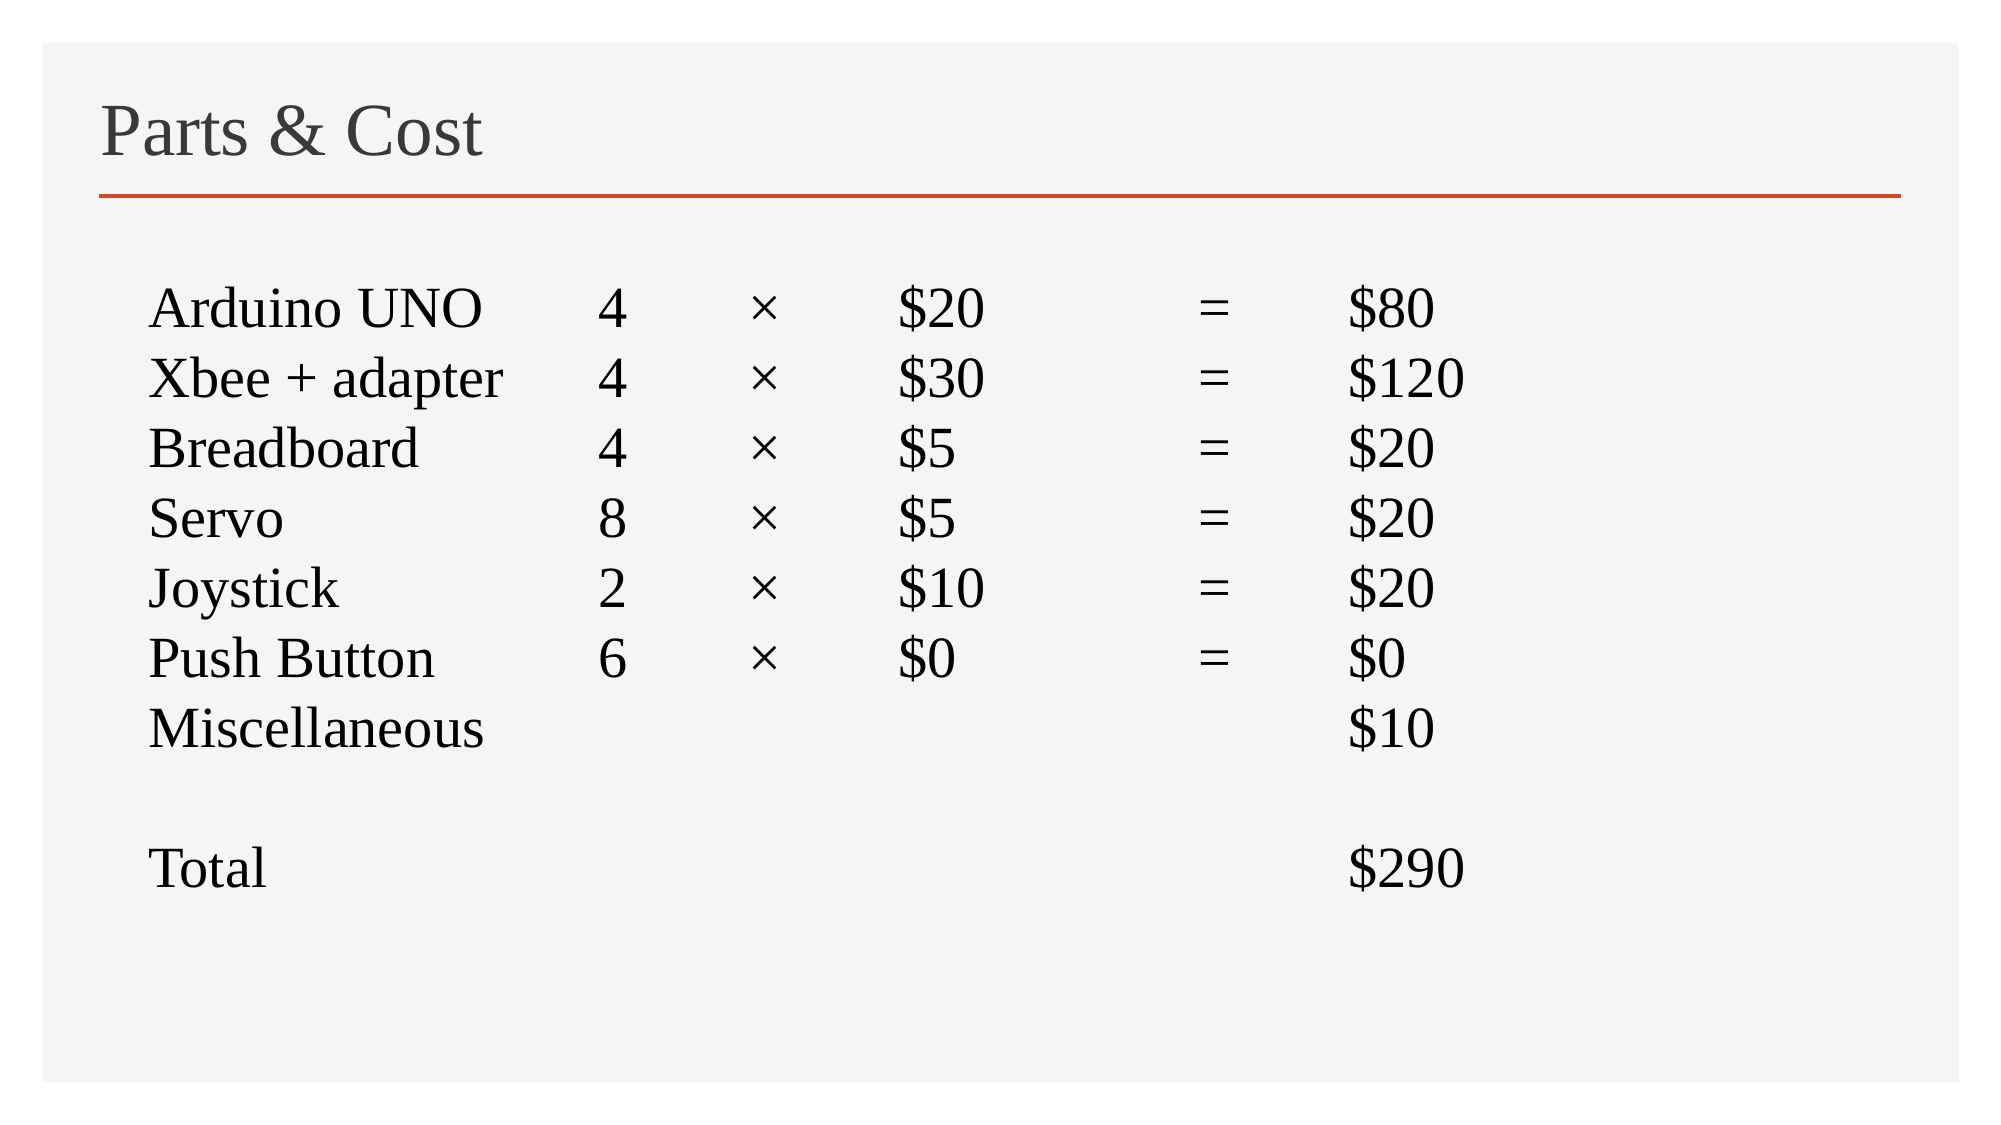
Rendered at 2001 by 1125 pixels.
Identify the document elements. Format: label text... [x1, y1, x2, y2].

title Parts & Cost [85, 73, 1089, 179]
text_box Arduino UNO 4 × $20 = $80 Xbee + adapter 4 × $30 = $120 Breadboard 4 × $5 = $20 Servo 8 × $5 = $20 Joystick 2 × $10 = $20 Push Button 6 × $0 = $0 Miscellaneous $10 Total $290 [133, 261, 1828, 907]
